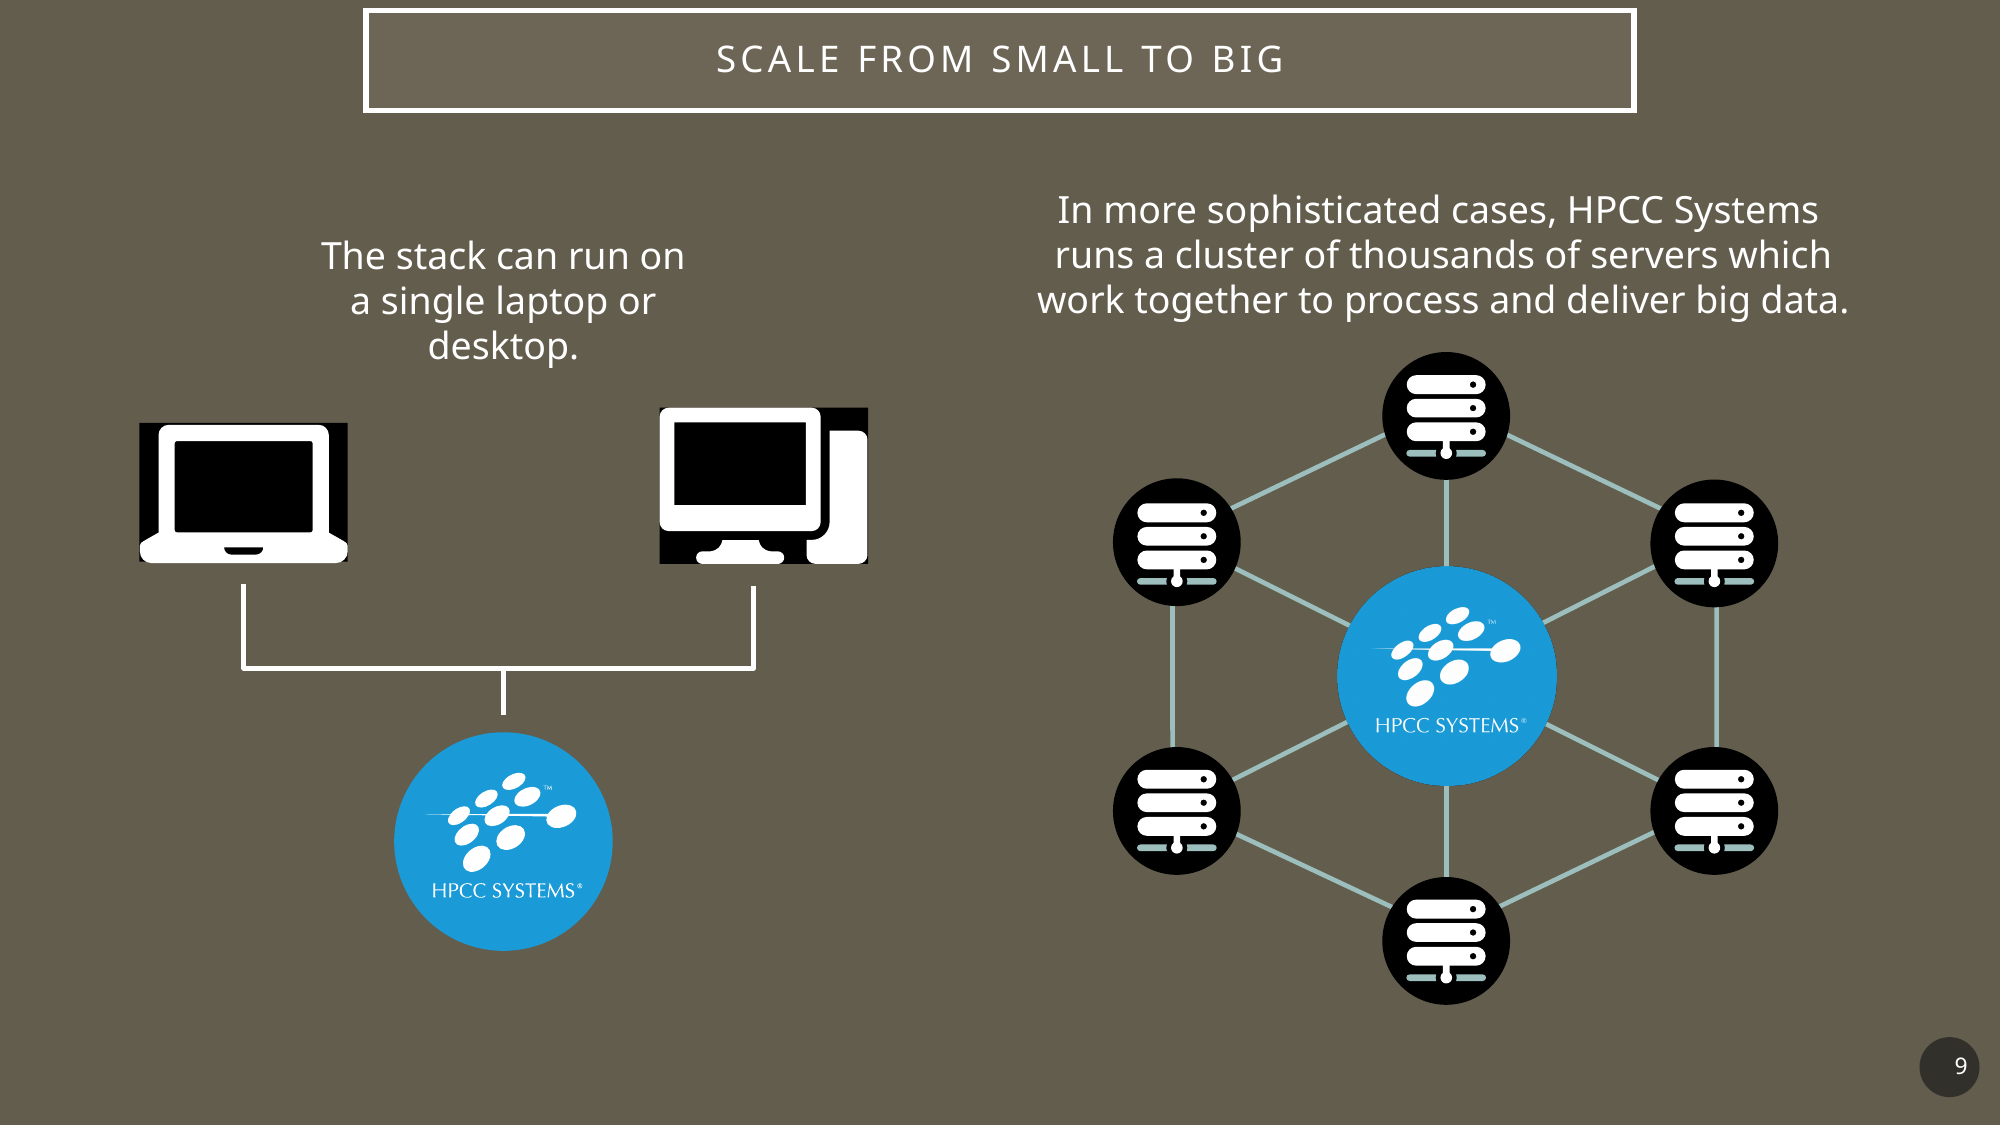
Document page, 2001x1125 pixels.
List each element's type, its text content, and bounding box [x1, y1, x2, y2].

text_box [659, 407, 869, 565]
text_box In more sophisticated cases, HPCC Systems runs a cluster of thousands of servers which work together to process and deliver big data. [993, 179, 1894, 329]
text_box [1674, 503, 1755, 588]
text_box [1136, 769, 1217, 854]
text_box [394, 732, 613, 951]
text_box The stack can run on a single laptop or desktop. [292, 224, 715, 375]
title Scale from Small to Big [363, 8, 1637, 113]
picture [1337, 566, 1557, 786]
text_box [1111, 746, 1171, 876]
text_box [1674, 769, 1755, 854]
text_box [243, 583, 754, 715]
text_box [1136, 503, 1217, 588]
slide_number 9 [1919, 1037, 1980, 1098]
text_box [1717, 478, 1780, 609]
text_box [659, 407, 821, 532]
text_box [806, 430, 868, 564]
text_box [1717, 746, 1780, 876]
text_box [138, 422, 349, 563]
text_box [139, 424, 348, 564]
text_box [1406, 899, 1487, 984]
text_box [1381, 941, 1512, 1006]
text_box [1171, 405, 1717, 941]
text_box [1406, 375, 1487, 459]
text_box [696, 540, 785, 564]
text_box [1111, 477, 1171, 607]
text_box [1382, 350, 1511, 405]
